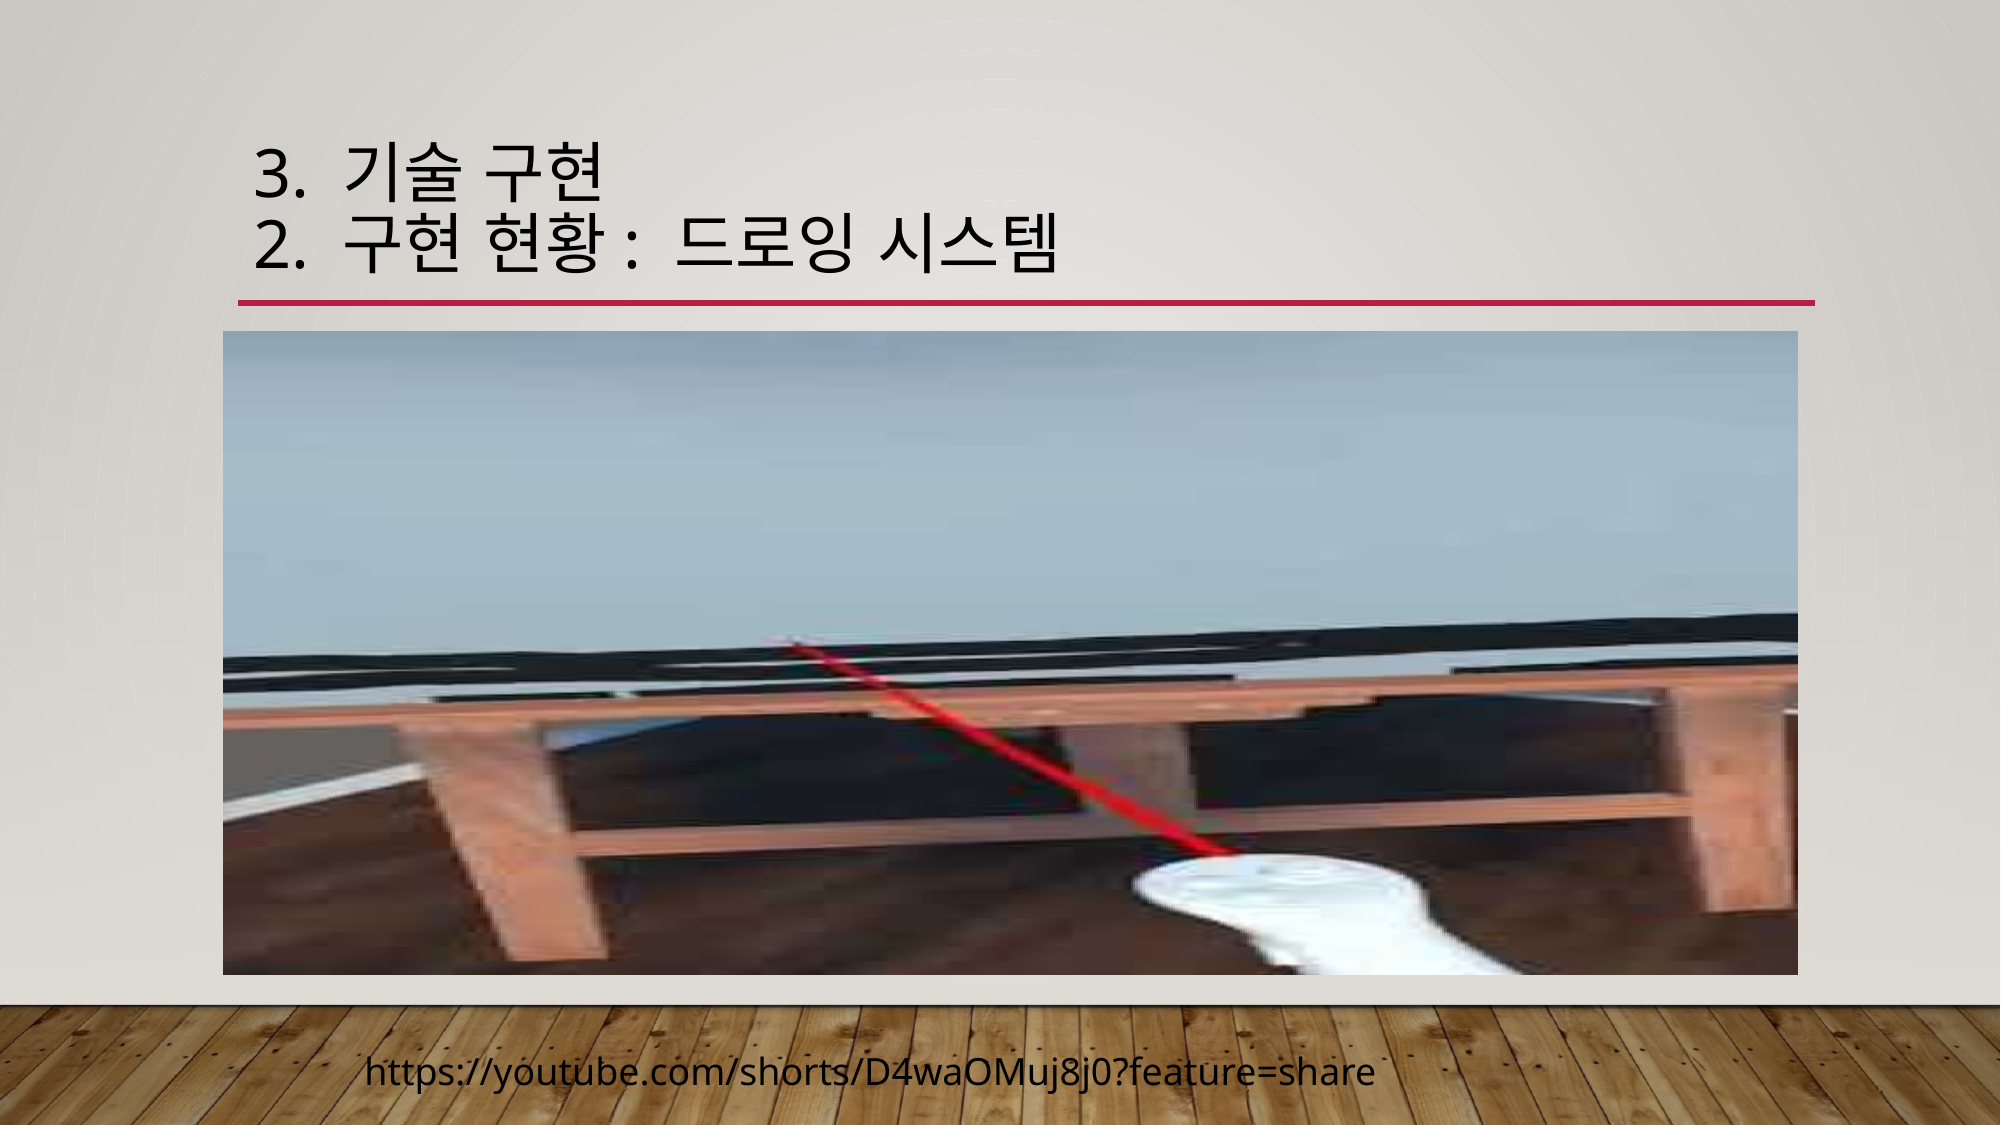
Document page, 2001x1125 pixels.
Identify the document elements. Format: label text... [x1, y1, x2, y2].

text_box https://youtube.com/shorts/D4waOMuj8j0?feature=share [349, 1040, 1651, 1101]
title 3. 기술 구현 2. 구현 현황: 드로잉 시스템 [238, 131, 1814, 305]
picture [0, 1005, 2000, 1125]
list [222, 330, 1799, 976]
